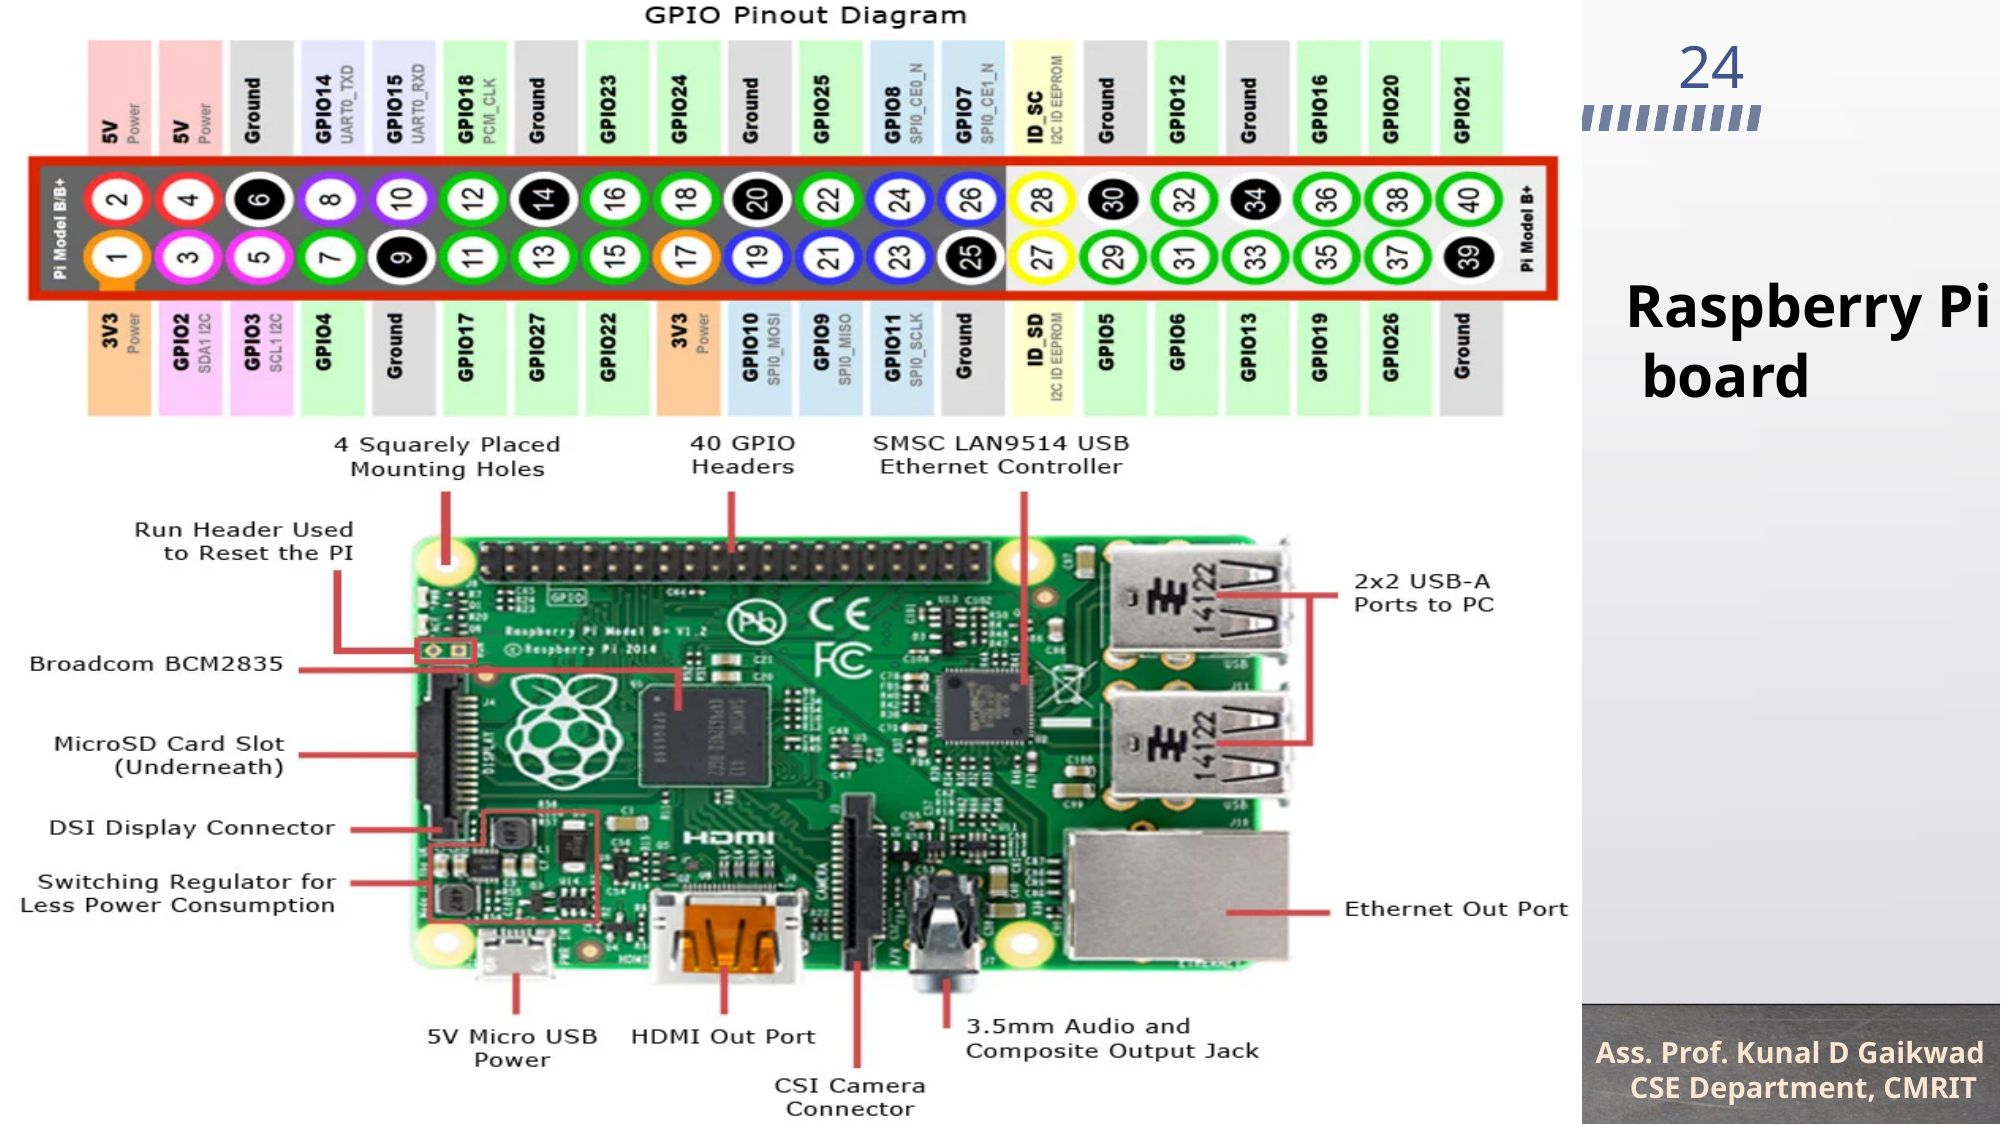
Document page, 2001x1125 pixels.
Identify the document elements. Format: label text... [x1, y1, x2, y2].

picture [0, 0, 2000, 1125]
slide_number 24 [1694, 22, 1760, 106]
text_box Raspberry Pi board [1611, 262, 2000, 417]
text_box Ass. Prof. Kunal D Gaikwad CSE Department, CMRIT [1582, 1026, 2000, 1125]
text_box Week 2 [1582, 19, 1694, 192]
